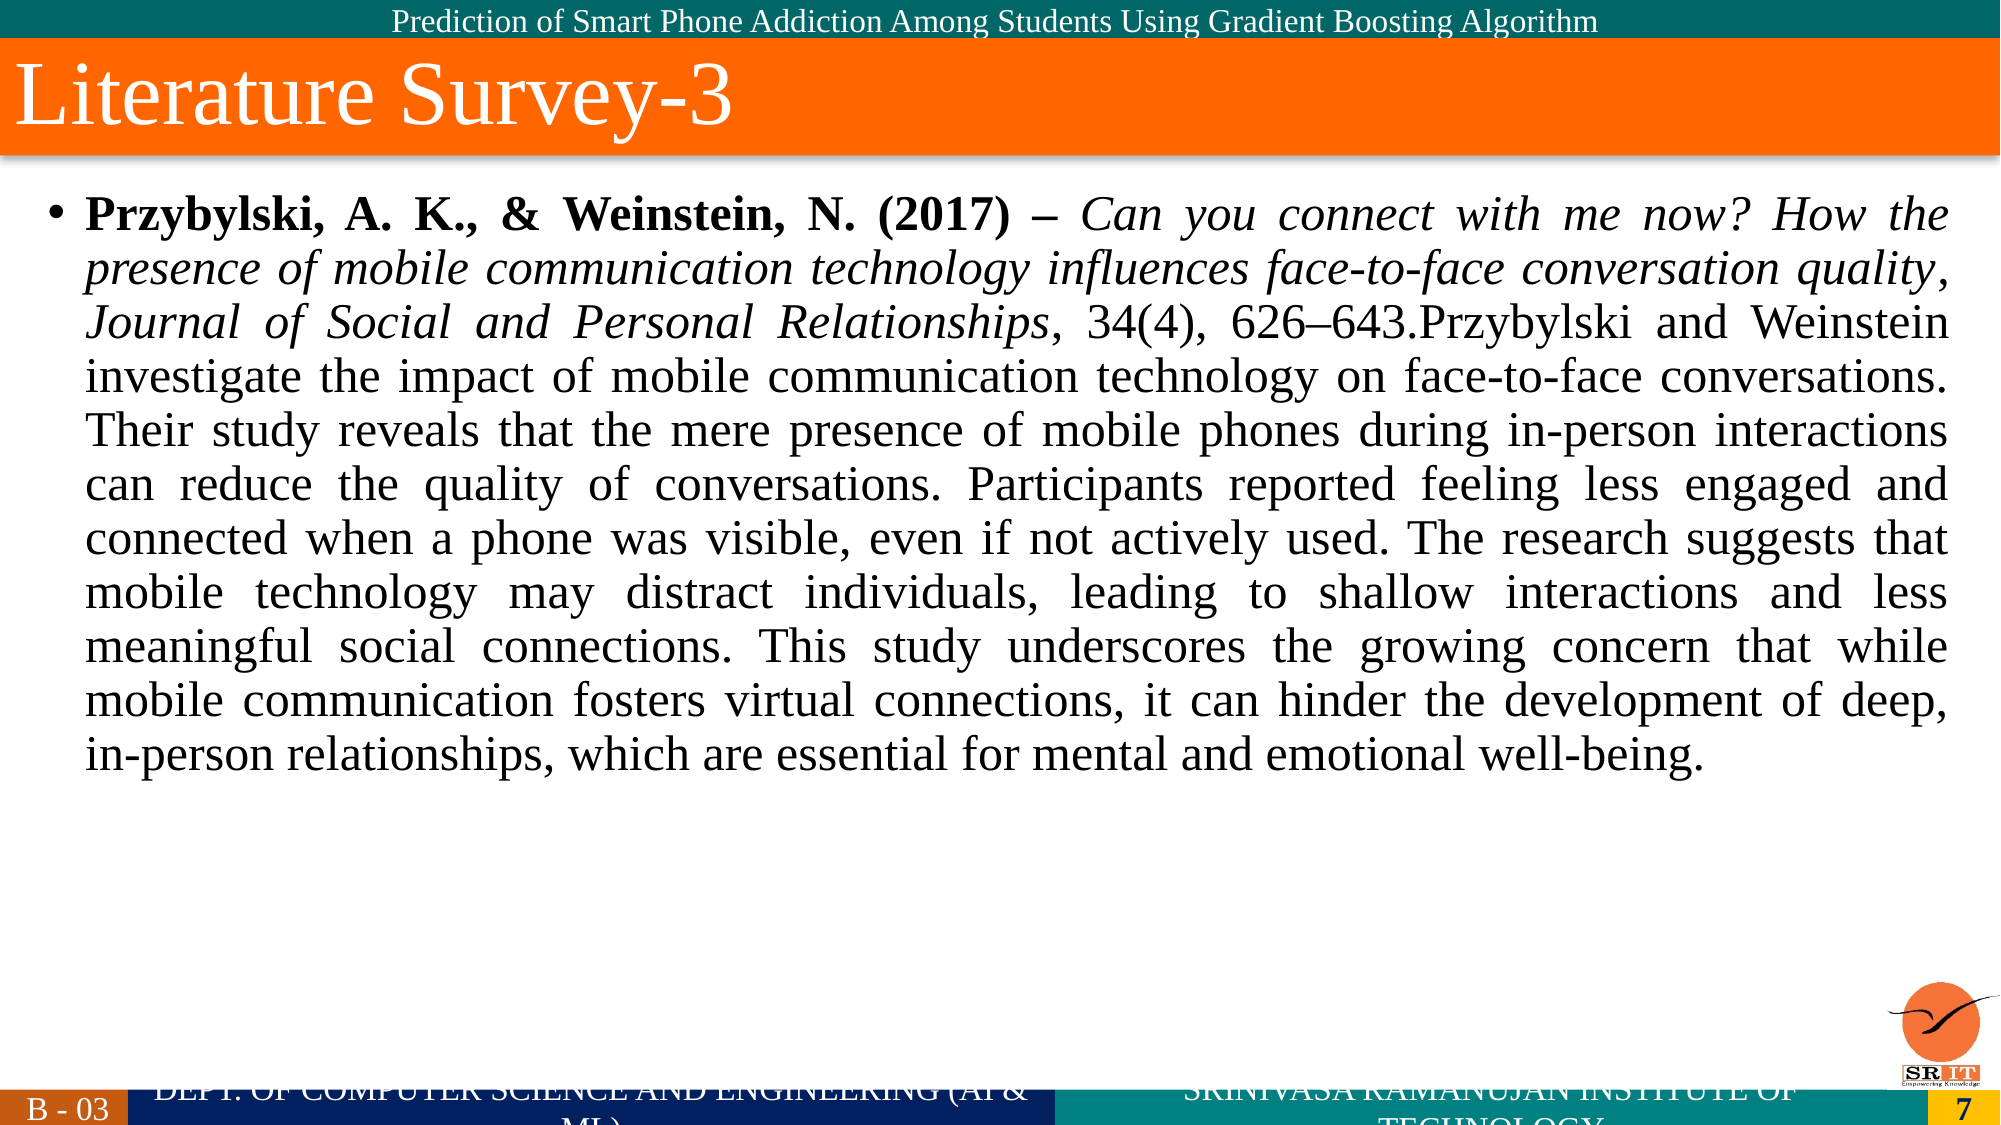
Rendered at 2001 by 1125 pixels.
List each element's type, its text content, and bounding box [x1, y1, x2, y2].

picture [1887, 977, 2000, 1090]
list Przybylski, A. K., & Weinstein, N. (2017) – Can you connect with me now? How the presence of mobile communication technology influences face-to-face conversation quality, Journal of Social and Personal Relationships, 34(4), 626–643.Przybylski and Weinstein investigate the impact of mobile communication technology on face-to-face conversations. Their study reveals that the mere presence of mobile phones during in-person interactions can reduce the quality of conversations. Participants reported feeling less engaged and connected when a phone was visible, even if not actively used. The research suggests that mobile technology may distract individuals, leading to shallow interactions and less meaningful social connections. This study underscores the growing concern that while mobile communication fosters virtual connections, it can hinder the development of deep, in-person relationships, which are essential for mental and emotional well-being. [32, 179, 1965, 1065]
title Literature Survey-3 [0, 38, 2000, 156]
